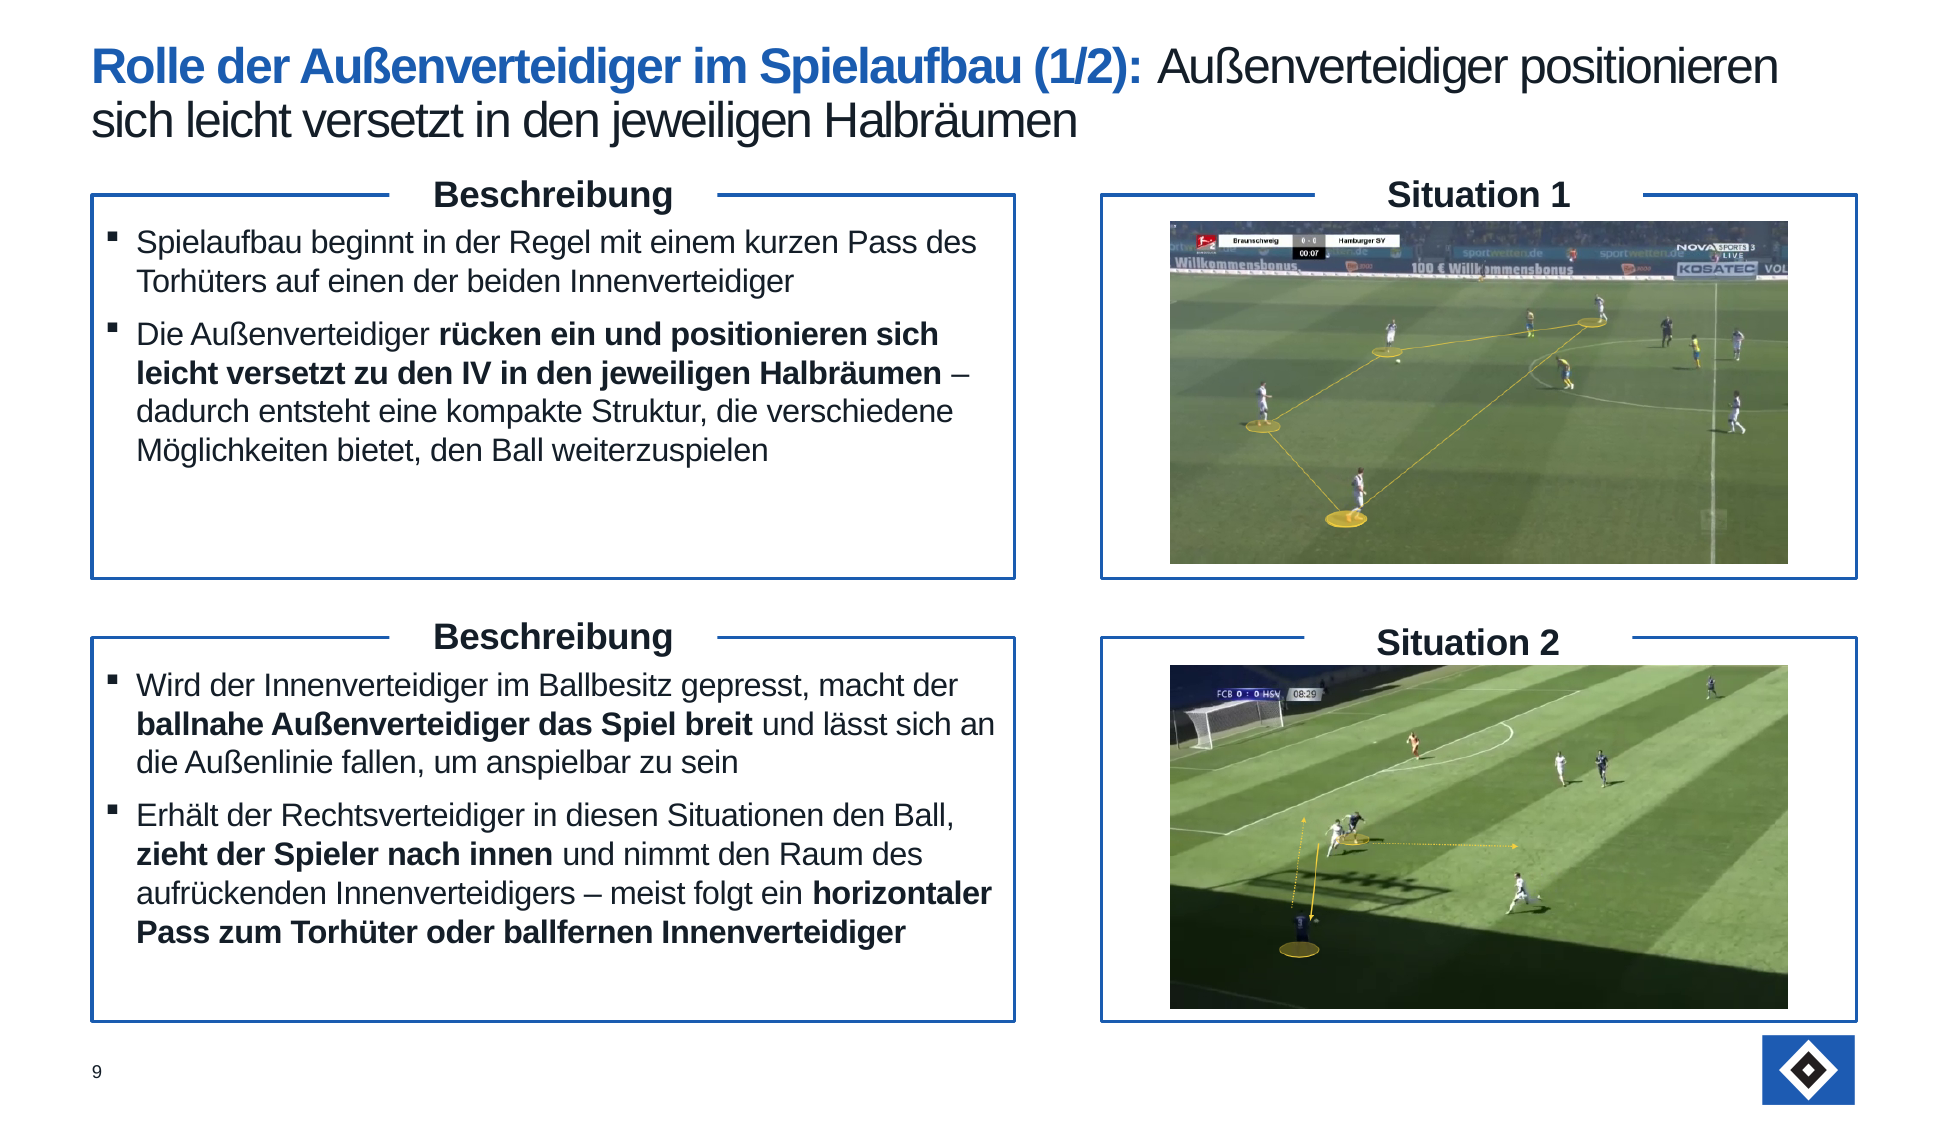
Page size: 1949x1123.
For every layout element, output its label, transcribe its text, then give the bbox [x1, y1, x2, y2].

text_box Beschreibung [389, 612, 718, 655]
text_box Wird der Innenverteidiger im Ballbesitz gepresst, macht der ballnahe Außenverteidiger das Spiel breit und lässt sich an die Außenlinie fallen, um anspielbar zu sein Erhält der Rechtsverteidiger in diesen Situationen den Ball, zieht der Spieler nach innen und nimmt den Raum des aufrückenden Innenverteidigers – meist folgt ein horizontaler Pass zum Torhüter oder ballfernen Innenverteidiger [91, 637, 1016, 1022]
text_box Beschreibung [389, 170, 718, 213]
picture [1760, 1033, 1857, 1107]
text_box [1100, 637, 1858, 1022]
slide_number 9 [91, 1021, 158, 1123]
text_box [1100, 194, 1858, 580]
picture [1170, 221, 1788, 564]
text_box Situation 1 [1314, 170, 1643, 213]
picture [1170, 665, 1788, 1009]
title Rolle der Außenverteidiger im Spielaufbau (1/2): Außenverteidiger positionieren sich leicht versetzt in den jeweiligen Halbräumen [91, 1, 1857, 188]
text_box Situation 2 [1304, 618, 1633, 660]
text_box Spielaufbau beginnt in der Regel mit einem kurzen Pass des Torhüters auf einen der beiden Innenverteidiger Die Außenverteidiger rücken ein und positionieren sich leicht versetzt zu den IV in den jeweiligen Halbräumen – dadurch entsteht eine kompakte Struktur, die verschiedene Möglichkeiten bietet, den Ball weiterzuspielen [91, 194, 1016, 580]
